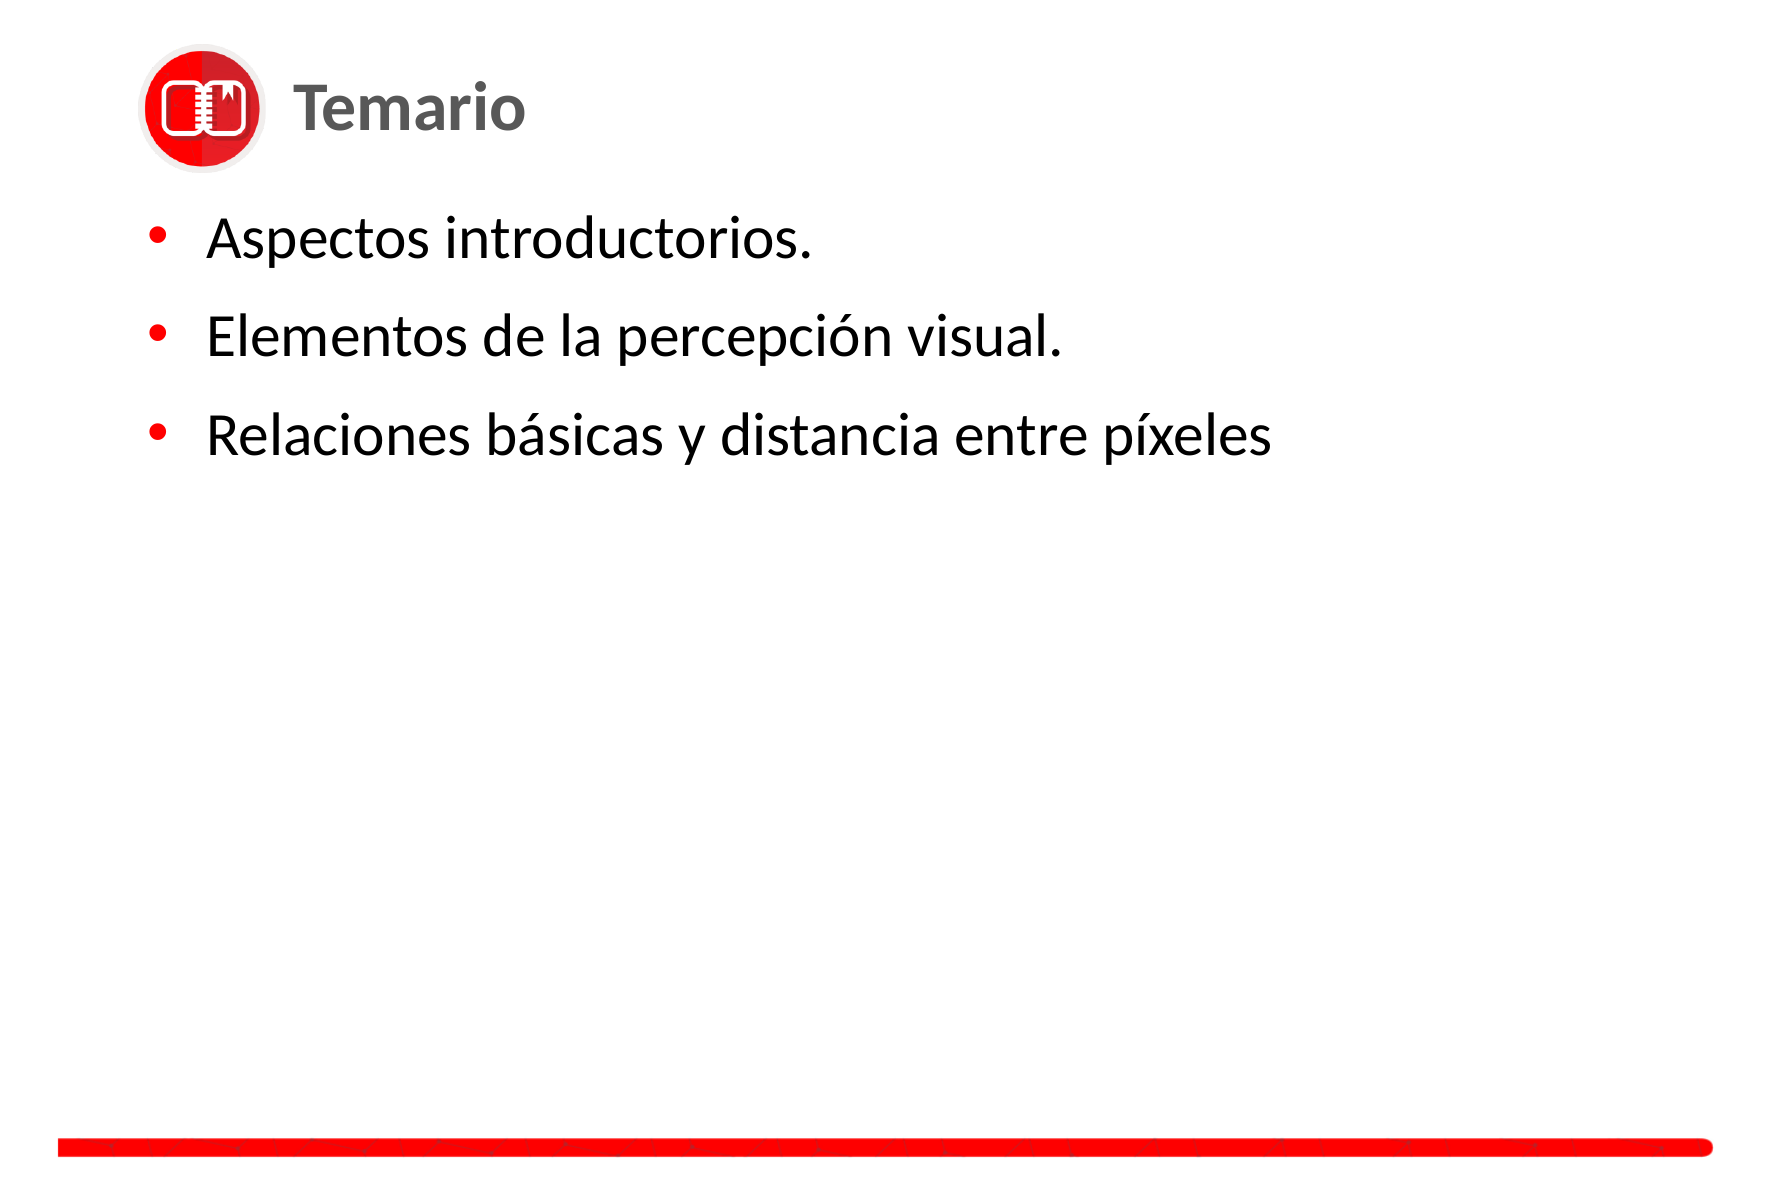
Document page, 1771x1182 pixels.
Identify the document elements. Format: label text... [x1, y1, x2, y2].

picture [57, 1135, 1714, 1158]
text_box Aspectos introductorios. Elementos de la percepción visual. Relaciones básicas y distancia entre píxeles [145, 170, 1640, 468]
text_box [138, 44, 266, 173]
title Temario [291, 58, 531, 258]
